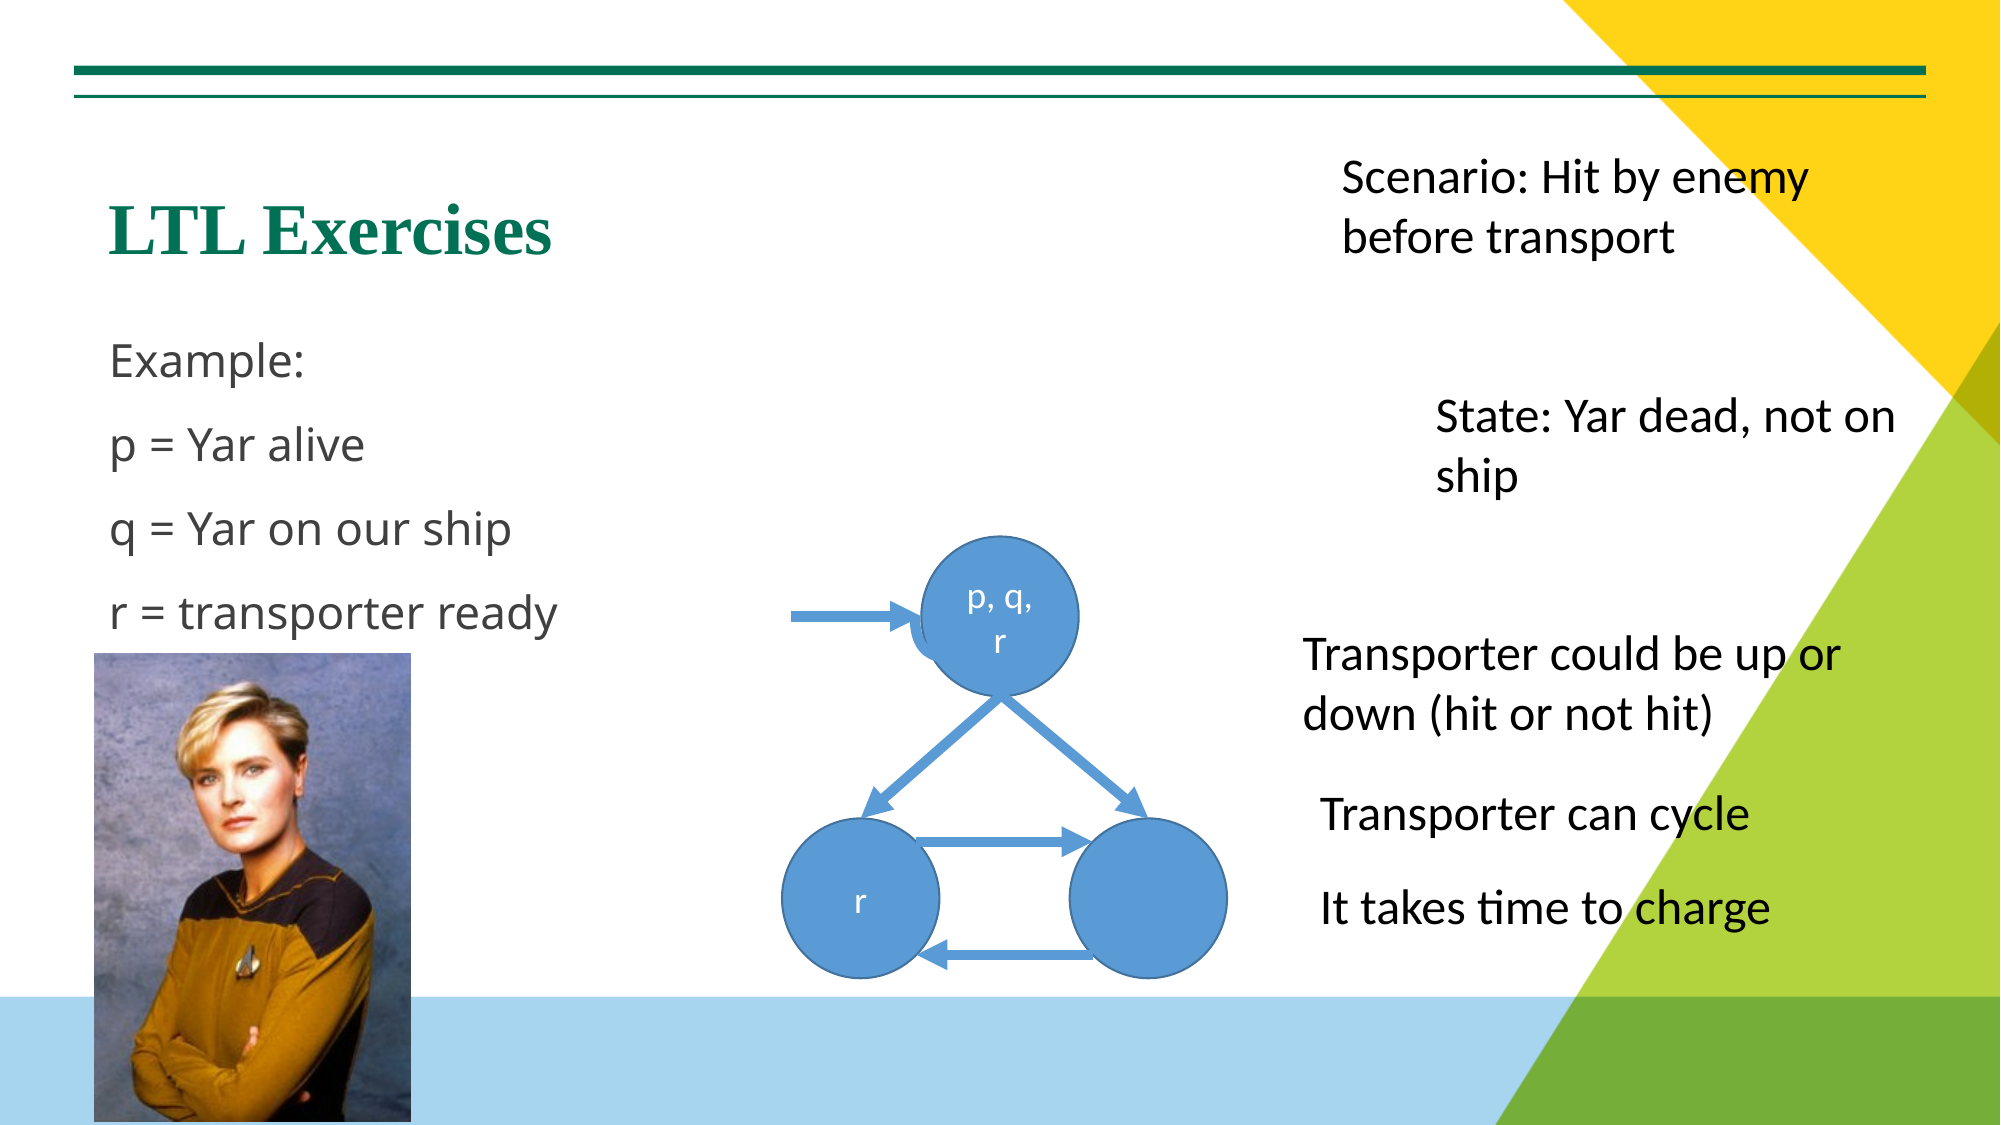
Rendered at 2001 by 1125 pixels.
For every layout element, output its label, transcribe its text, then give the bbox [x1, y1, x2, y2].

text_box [1000, 696, 1149, 819]
text_box Scenario: Hit by enemy before transport [1326, 136, 1906, 272]
text_box It takes time to charge [1305, 866, 1885, 942]
text_box Transporter could be up or down (hit or not hit) [1287, 613, 1867, 749]
text_box State: Yar dead, not on ship [1420, 374, 2000, 510]
text_box r [780, 817, 941, 980]
picture [0, 0, 2000, 1125]
text_box [1068, 817, 1229, 980]
title LTL Exercises [94, 136, 1819, 296]
text_box p, q, r [920, 535, 1080, 696]
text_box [914, 616, 994, 697]
text_box Transporter can cycle [1305, 773, 1885, 849]
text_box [860, 696, 1000, 819]
list Example: p = Yar alive q = Yar on our ship r = transporter ready [94, 296, 1819, 1011]
